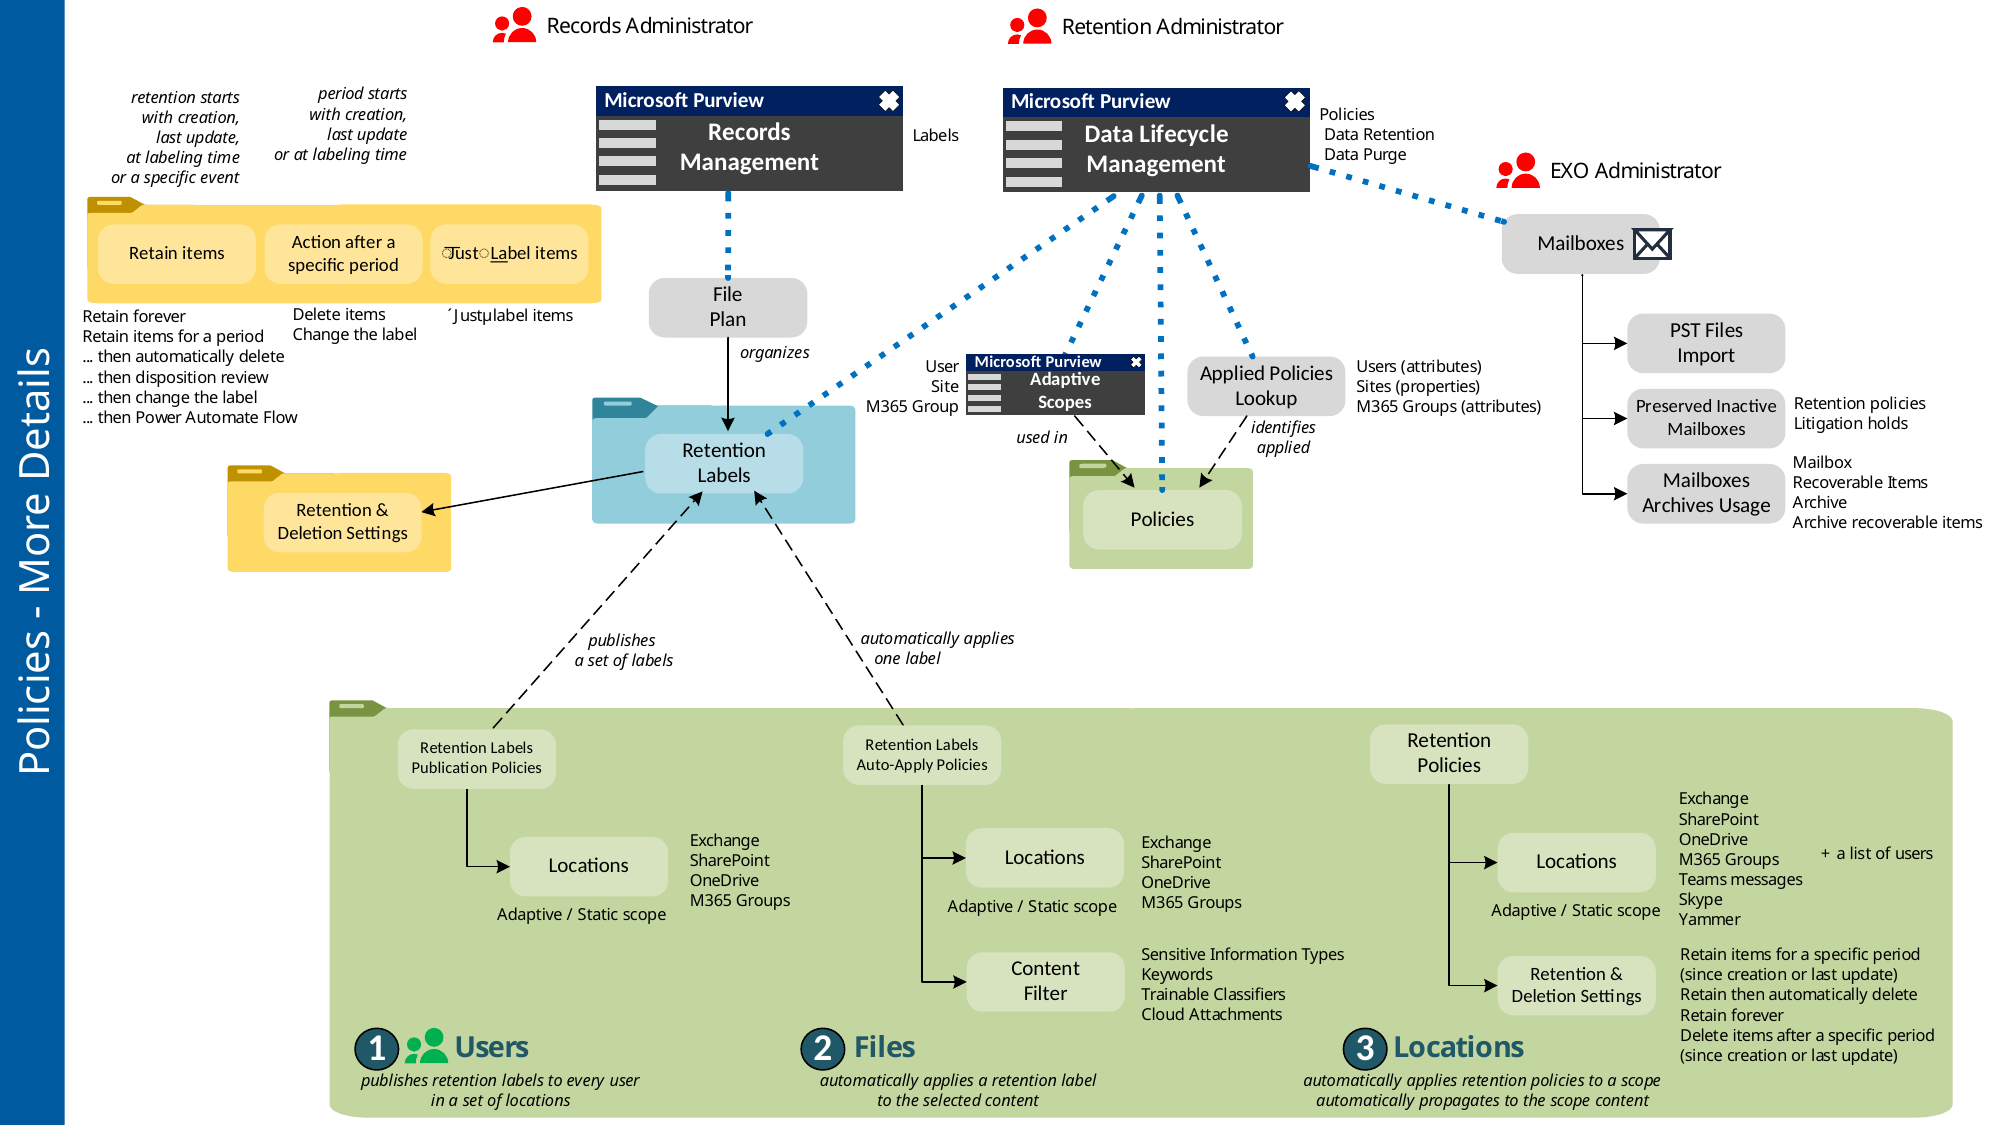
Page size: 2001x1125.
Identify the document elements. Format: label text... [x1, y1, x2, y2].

text_box Policies - More Details [0, 0, 65, 1125]
picture [70, 2, 1993, 1122]
